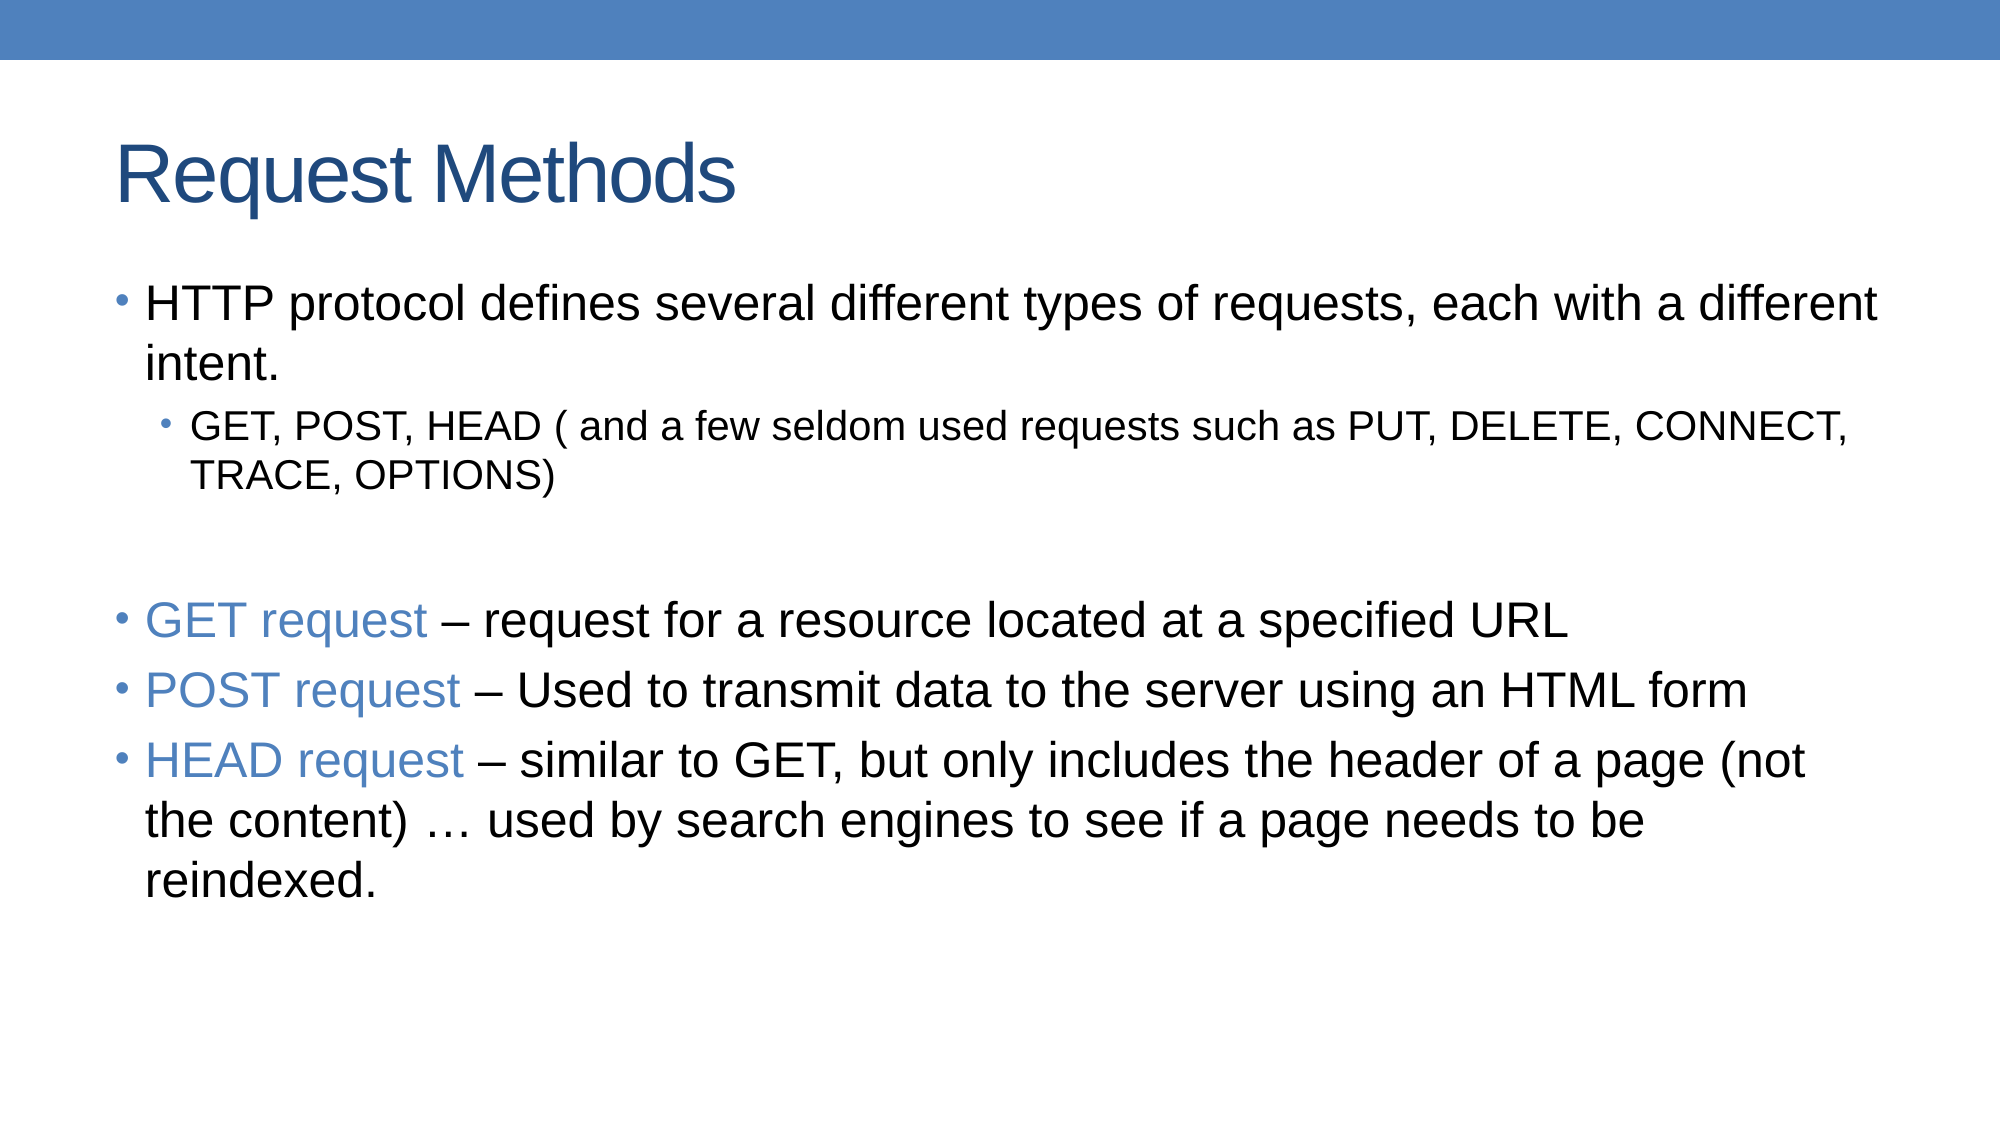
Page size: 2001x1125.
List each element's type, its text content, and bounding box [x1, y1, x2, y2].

title Request Methods [99, 87, 1900, 250]
list HTTP protocol defines several different types of requests, each with a different intent. GET, POST, HEAD ( and a few seldom used requests such as PUT, DELETE, CONNECT, TRACE, OPTIONS) GET request – request for a resource located at a specified URL POST request – Used to transmit data to the server using an HTML form HEAD request – similar to GET, but only includes the header of a page (not the content) … used by search engines to see if a page needs to be reindexed. [99, 262, 1900, 1063]
